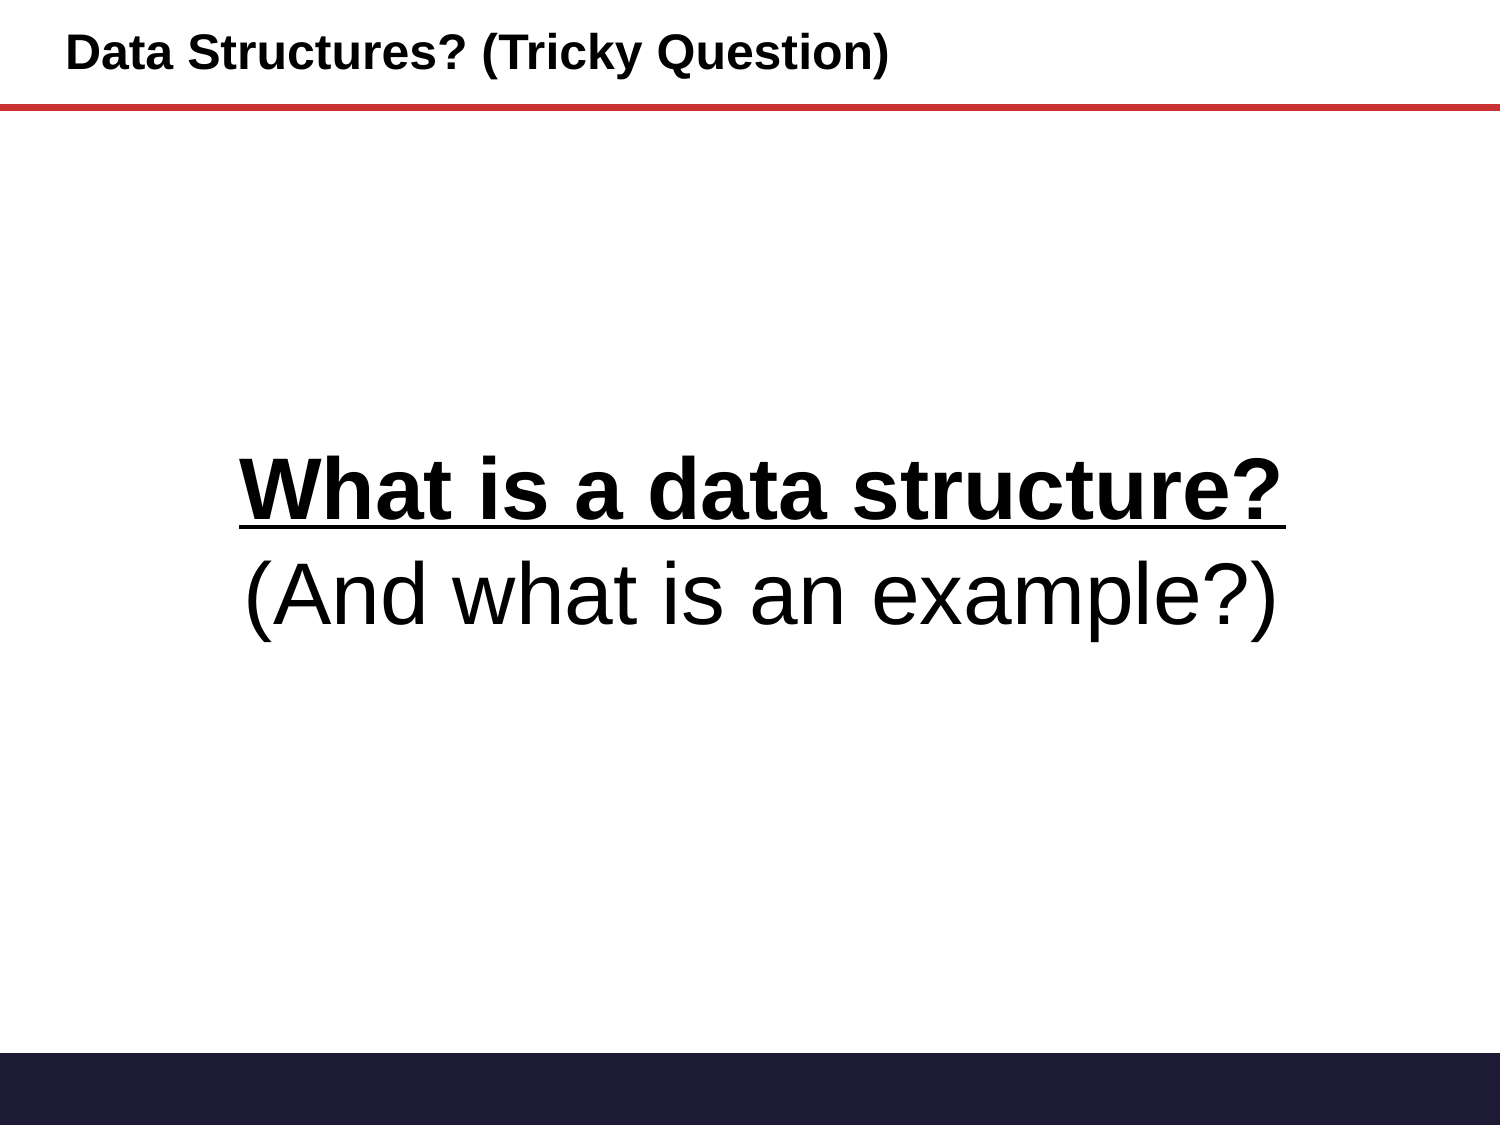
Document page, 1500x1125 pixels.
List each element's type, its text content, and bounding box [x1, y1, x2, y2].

title Data Structures? (Tricky Question) [50, 0, 1425, 108]
text_box What is a data structure? (And what is an example?) [49, 424, 1475, 650]
